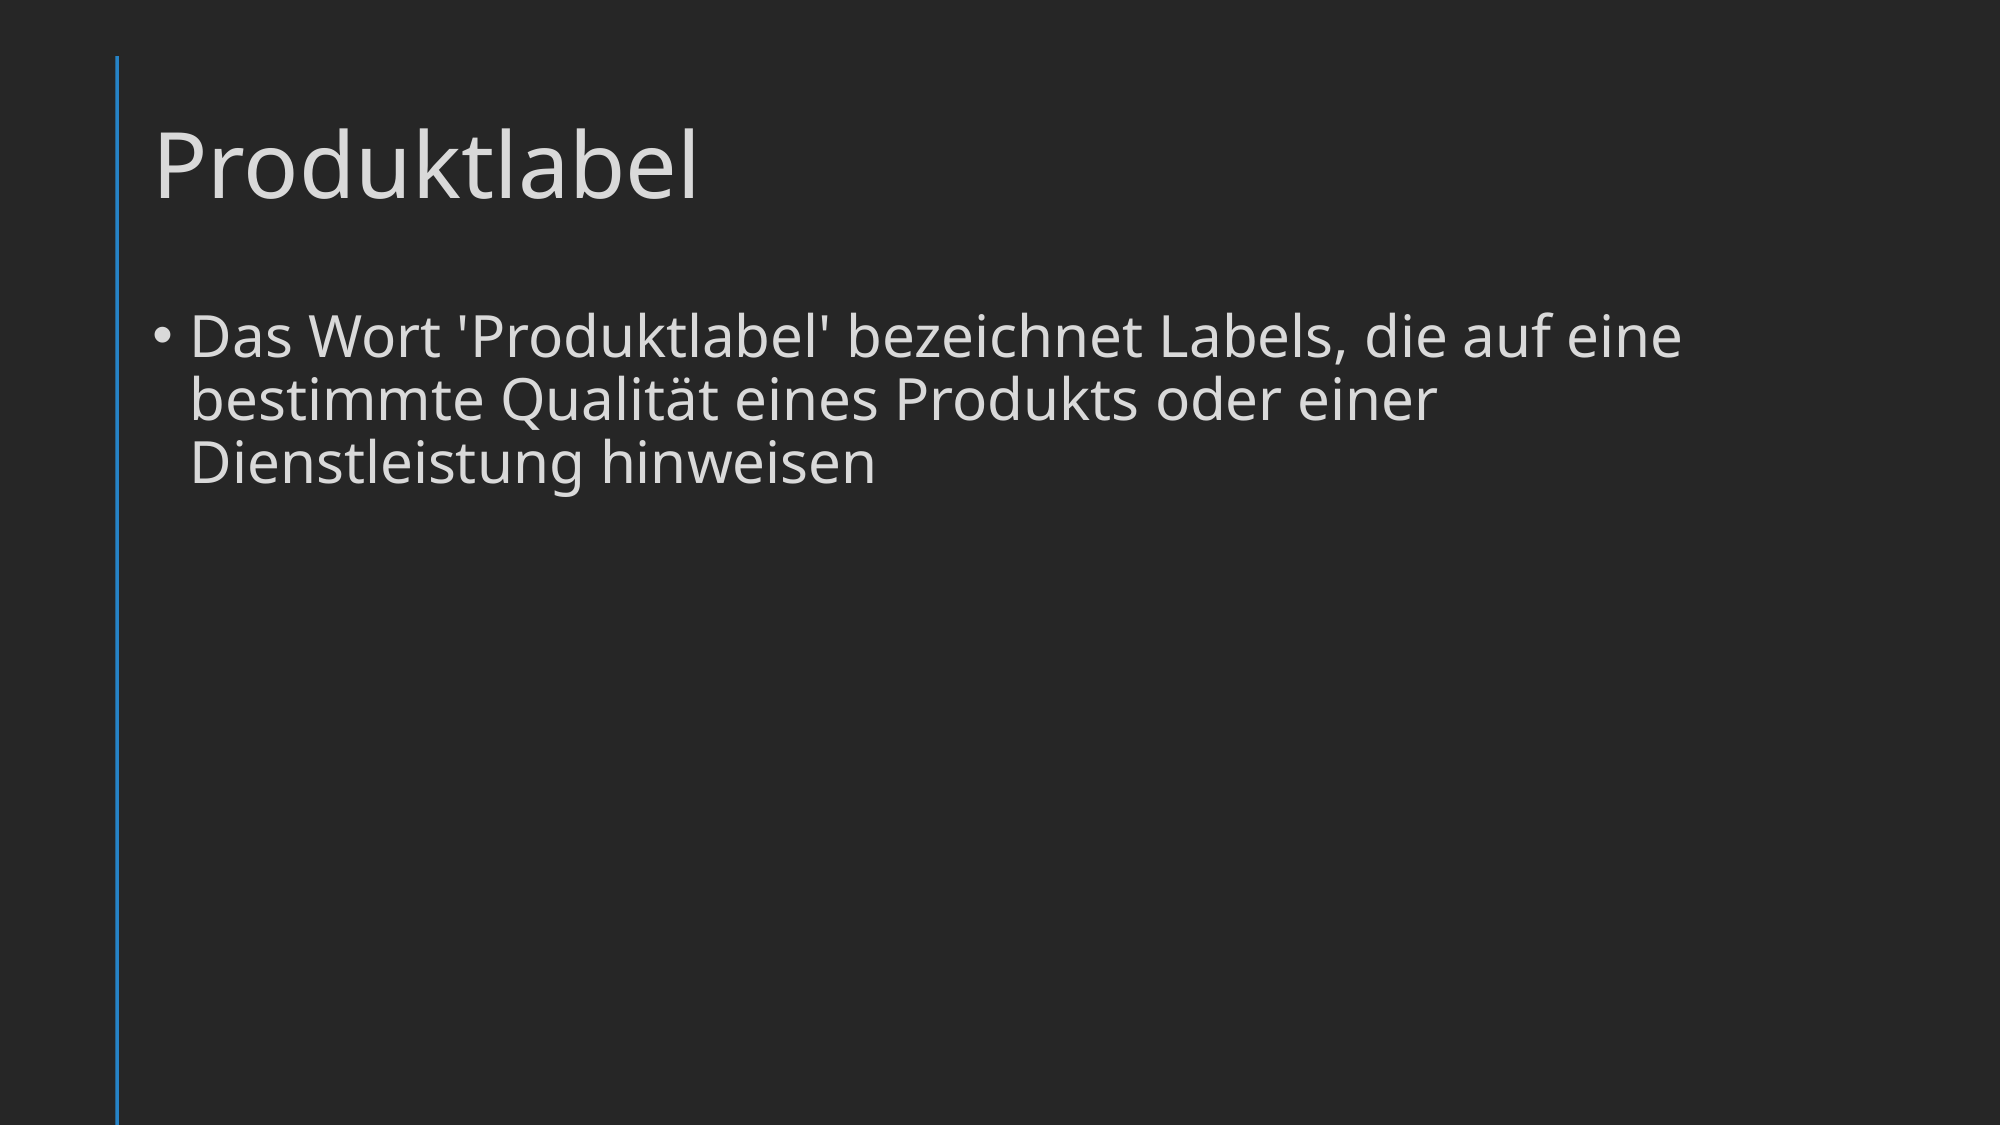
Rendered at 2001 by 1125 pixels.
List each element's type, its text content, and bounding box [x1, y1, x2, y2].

list Das Wort 'Produktlabel' bezeichnet Labels, die auf eine bestimmte Qualität eines Produkts oder einer Dienstleistung hinweisen [137, 299, 1863, 1014]
title Produktlabel [137, 59, 1863, 278]
